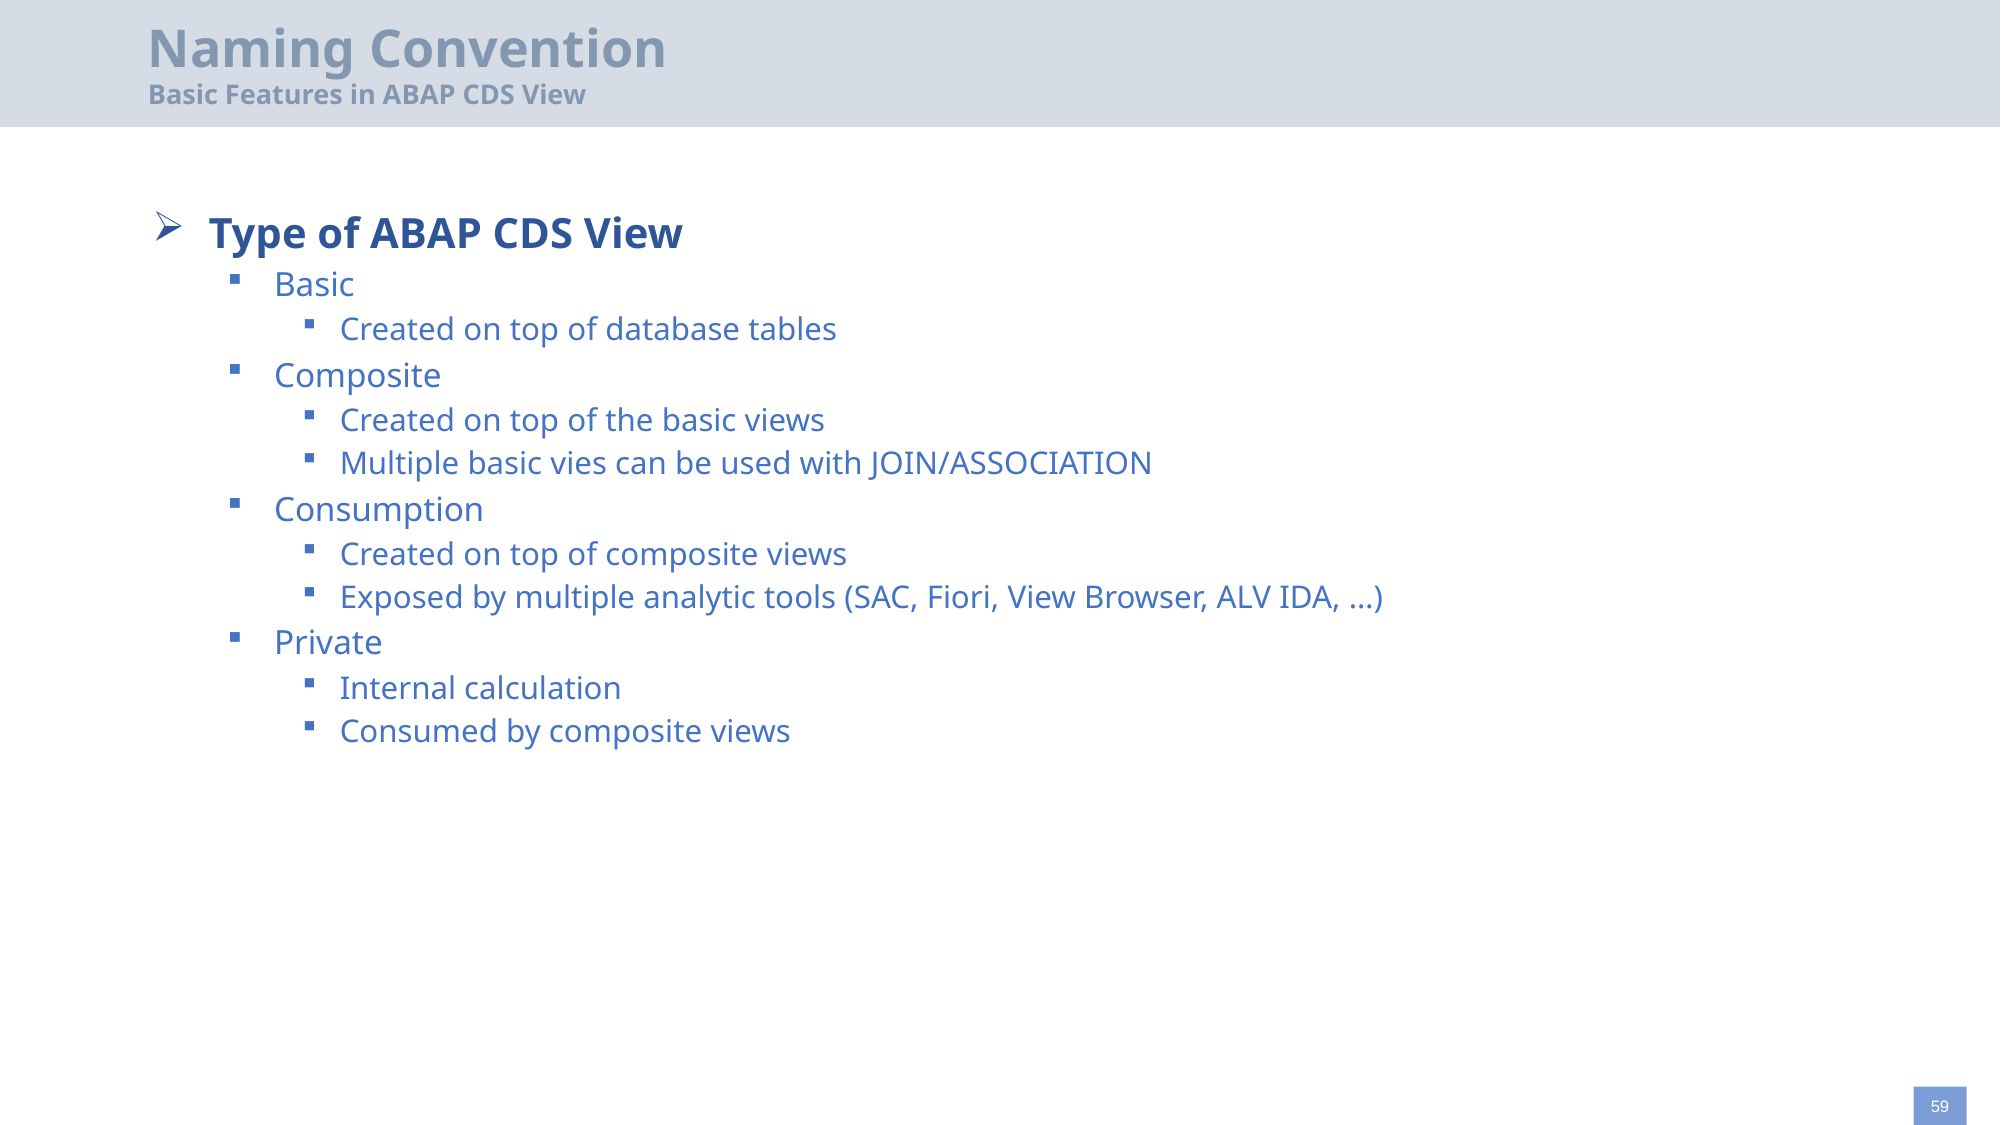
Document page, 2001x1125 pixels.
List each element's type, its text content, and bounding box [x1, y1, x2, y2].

list Type of ABAP CDS View Basic Created on top of database tables Composite Created on top of the basic views Multiple basic vies can be used with JOIN/ASSOCIATION Consumption Created on top of composite views Exposed by multiple analytic tools (SAC, Fiori, View Browser, ALV IDA, …) Private Internal calculation Consumed by composite views [137, 199, 1863, 1014]
title Naming Convention Basic Features in ABAP CDS View [133, 0, 1867, 128]
